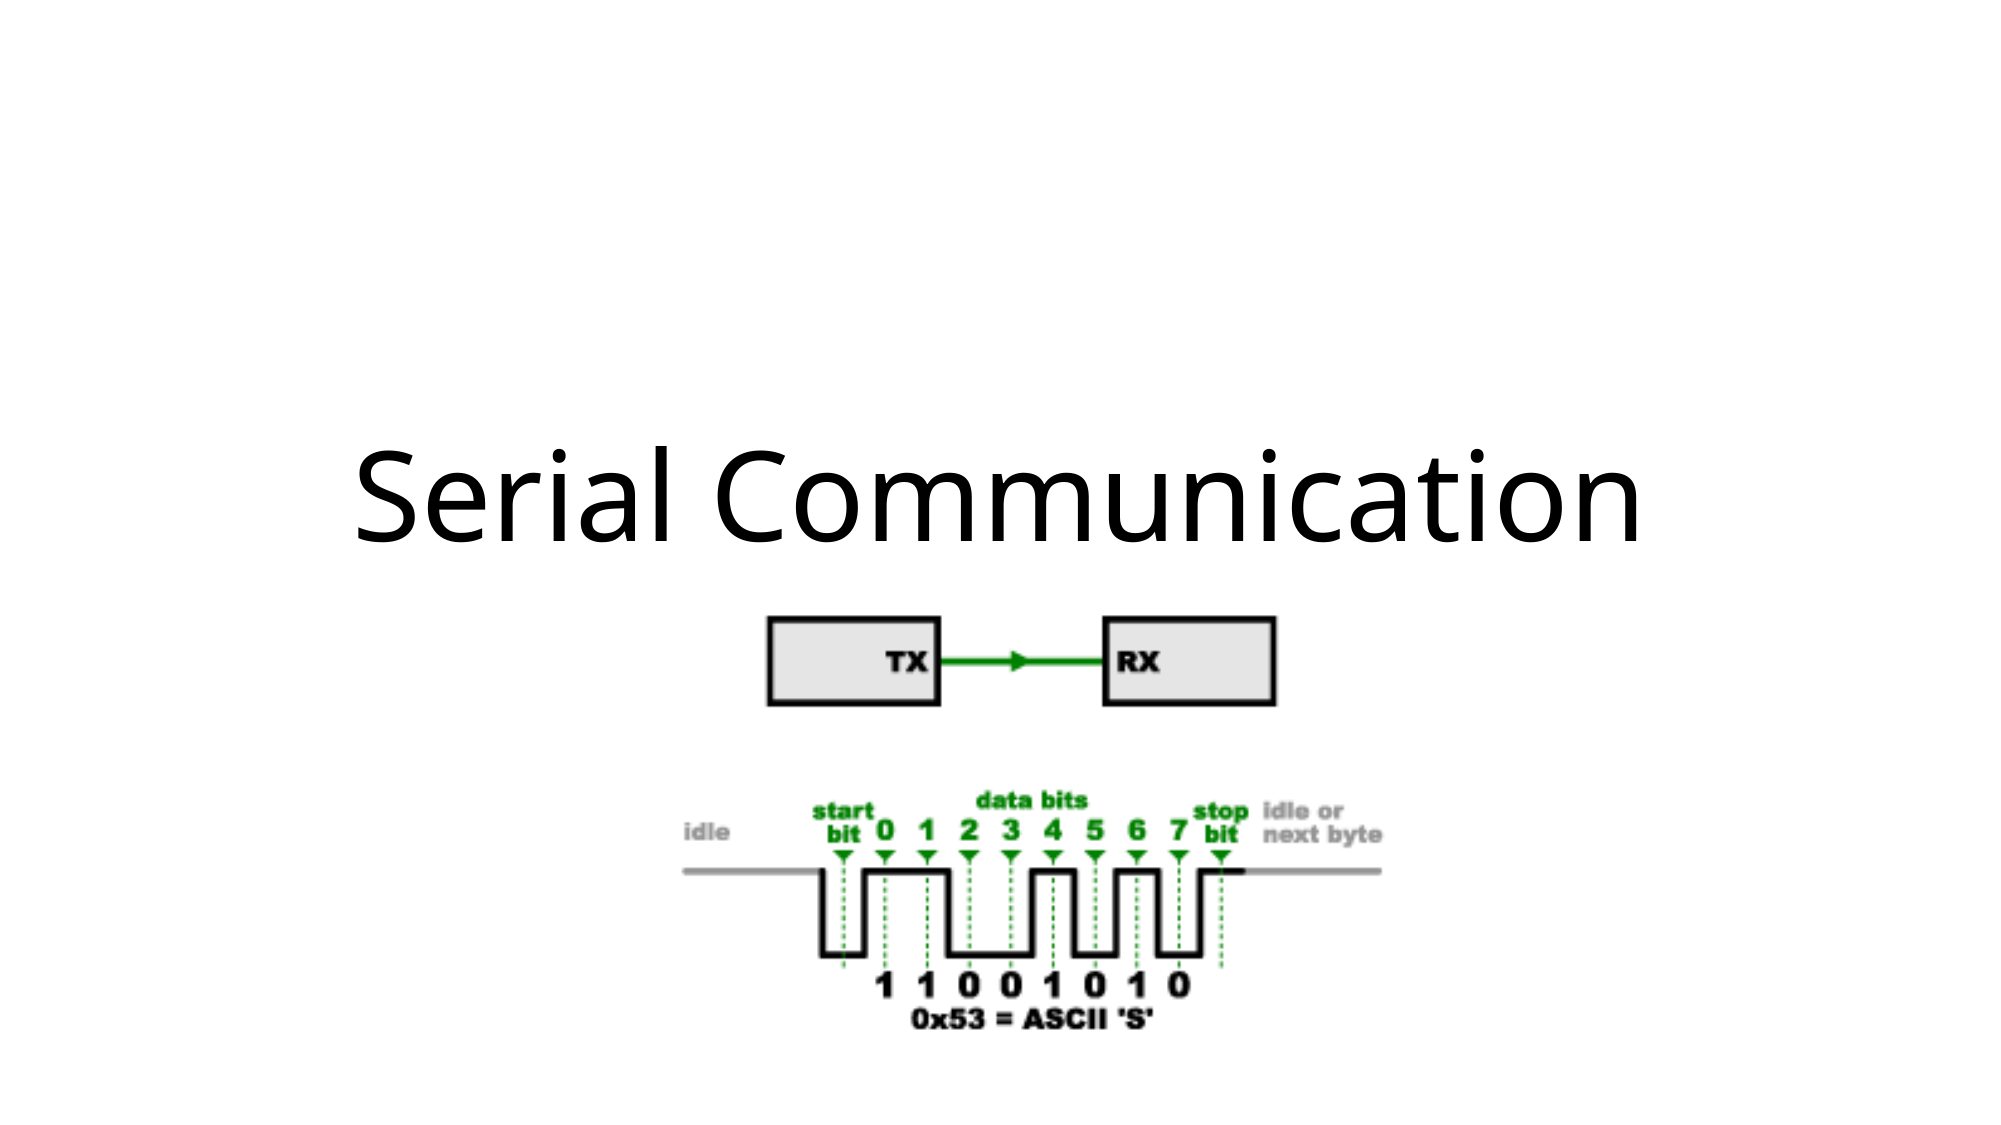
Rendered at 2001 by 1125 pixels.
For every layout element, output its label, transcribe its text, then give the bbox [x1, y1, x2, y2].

title Serial Communication [249, 184, 1750, 576]
picture [519, 599, 1526, 1050]
